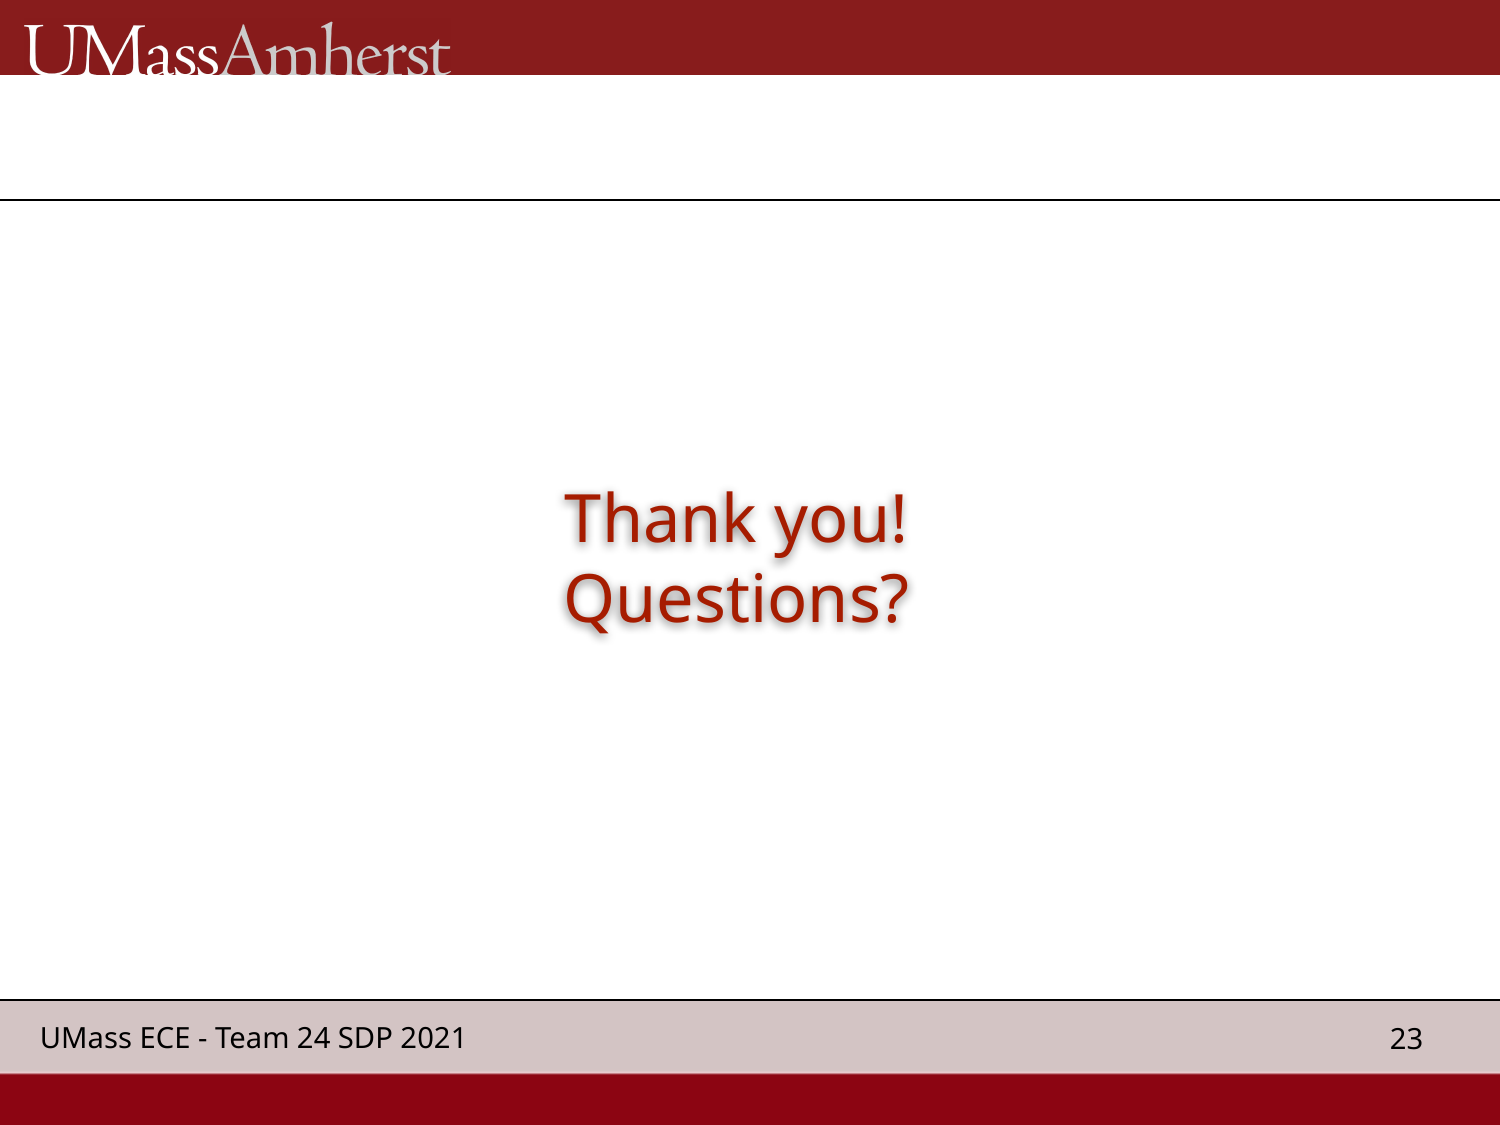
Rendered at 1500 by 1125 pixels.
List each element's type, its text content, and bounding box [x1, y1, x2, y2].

picture [0, 0, 1500, 75]
picture [0, 1001, 1500, 1125]
text_box Thank you! Questions? [240, 300, 1233, 721]
